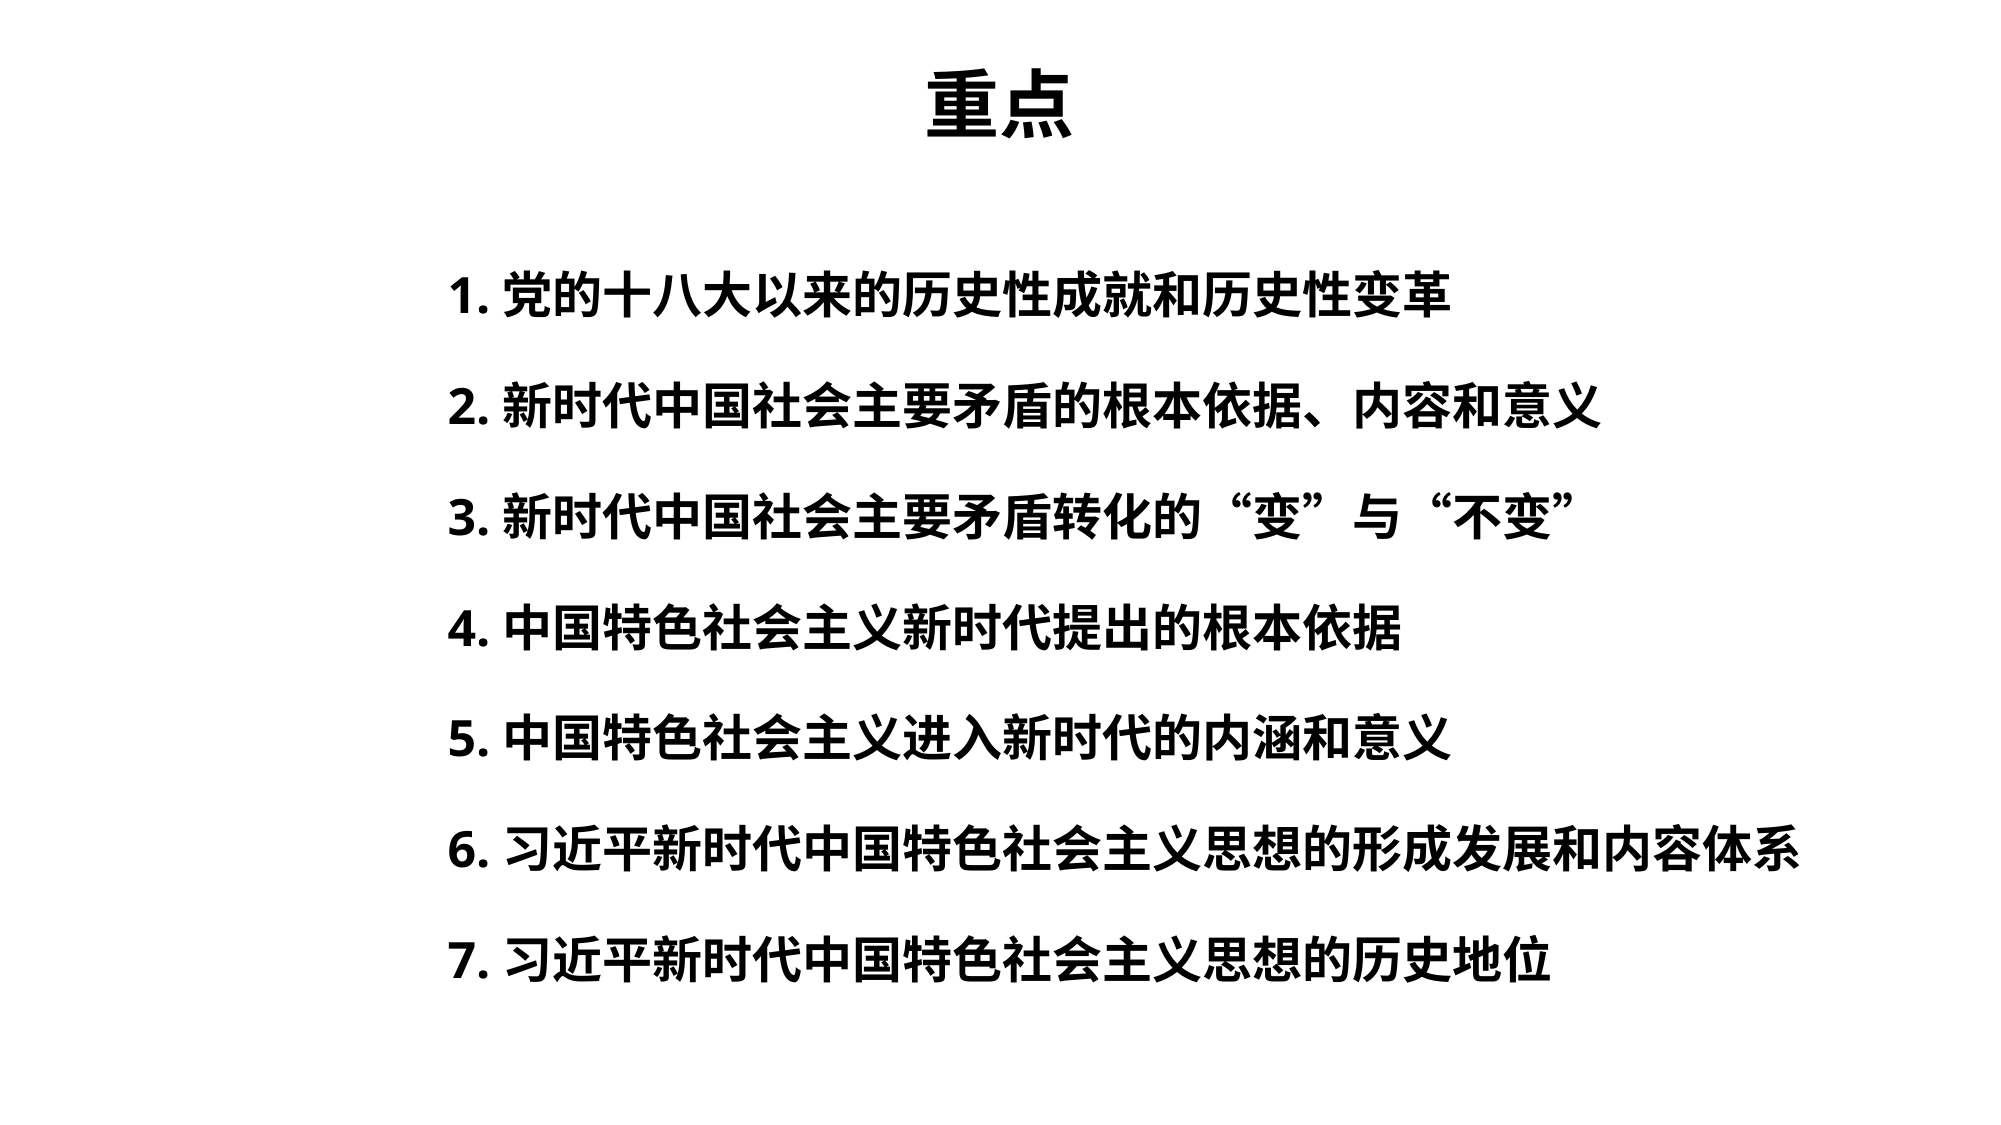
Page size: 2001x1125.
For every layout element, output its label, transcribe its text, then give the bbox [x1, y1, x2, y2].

title 重点 [137, 59, 1863, 157]
list 1.党的十八大以来的历史性成就和历史性变革 2.新时代中国社会主要矛盾的根本依据、内容和意义 3.新时代中国社会主要矛盾转化的“变”与“不变” 4.中国特色社会主义新时代提出的根本依据 5.中国特色社会主义进入新时代的内涵和意义 6.习近平新时代中国特色社会主义思想的形成发展和内容体系 7.习近平新时代中国特色社会主义思想的历史地位 [395, 225, 1863, 940]
